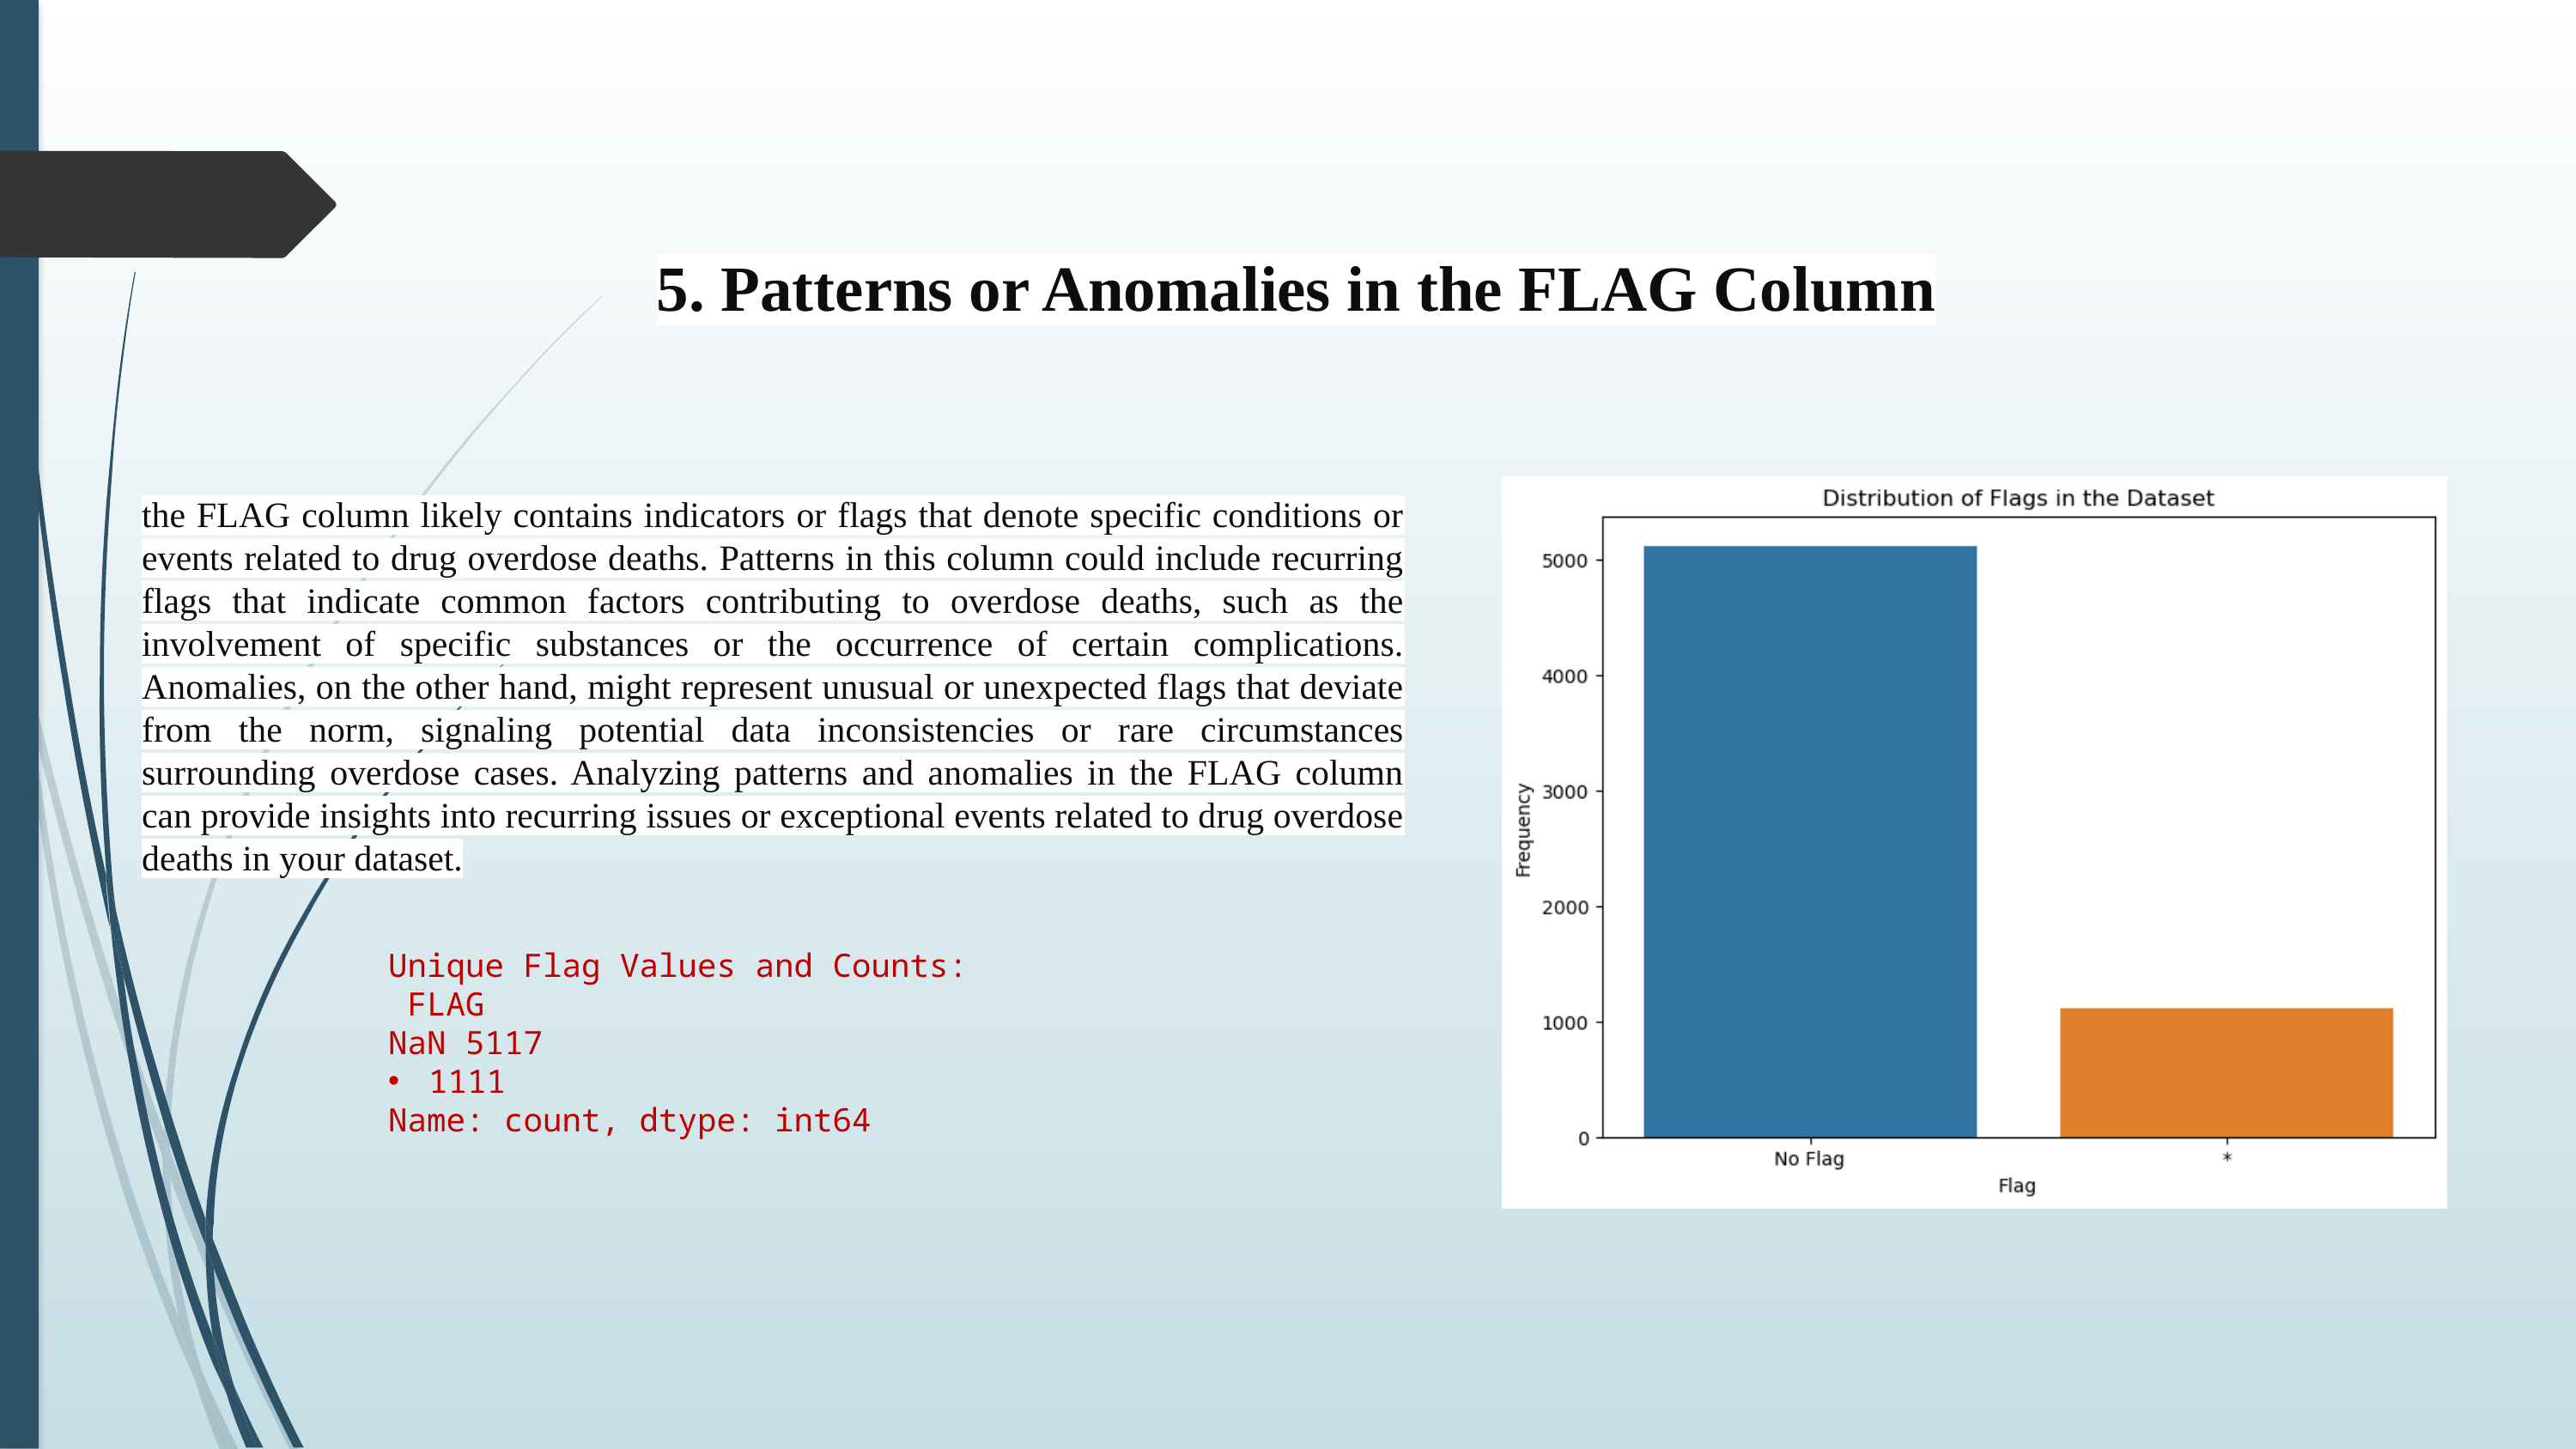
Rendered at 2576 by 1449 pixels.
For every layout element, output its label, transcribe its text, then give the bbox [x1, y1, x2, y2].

text_box Unique Flag Values and Counts: FLAG NaN 5117 1111 Name: count, dtype: int64 [375, 938, 1498, 1145]
text_box the FLAG column likely contains indicators or flags that denote specific conditions or events related to drug overdose deaths. Patterns in this column could include recurring flags that indicate common factors contributing to overdose deaths, such as the involvement of specific substances or the occurrence of certain complications. Anomalies, on the other hand, might represent unusual or unexpected flags that deviate from the norm, signaling potential data inconsistencies or rare circumstances surrounding overdose cases. Analyzing patterns and anomalies in the FLAG column can provide insights into recurring issues or exceptional events related to drug overdose deaths in your dataset. [129, 485, 1418, 884]
picture [1502, 476, 2447, 1209]
text_box 5. Patterns or Anomalies in the FLAG Column [644, 240, 2039, 330]
